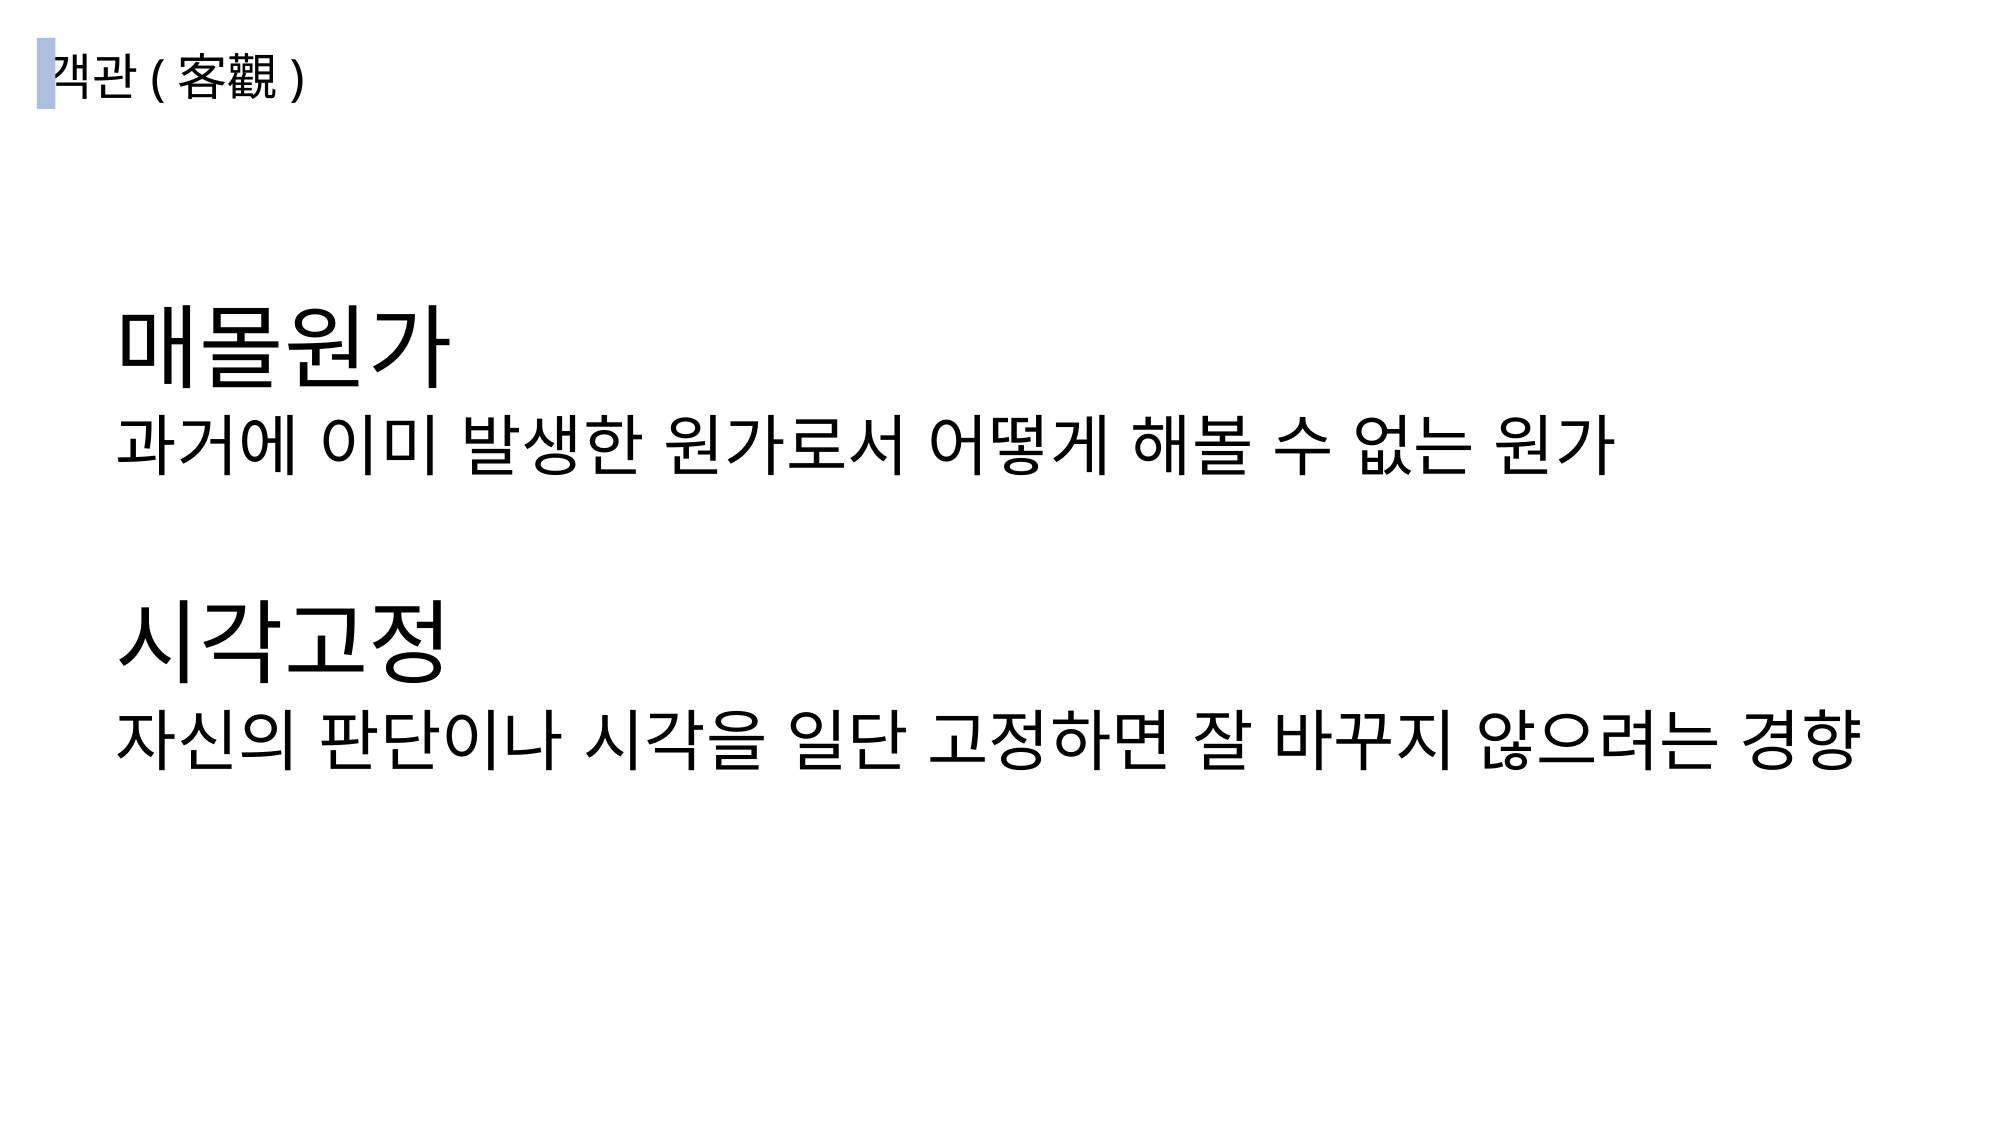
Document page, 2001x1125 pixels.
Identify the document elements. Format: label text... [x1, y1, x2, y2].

text_box [36, 37, 56, 110]
text_box 객관(客觀) [31, 37, 320, 113]
text_box 매몰원가 과거에 이미 발생한 원가로서 어떻게 해볼 수 없는 원가 시각고정 자신의 판단이나 시각을 일단 고정하면 잘 바꾸지 않으려는 경향 [100, 261, 1943, 887]
